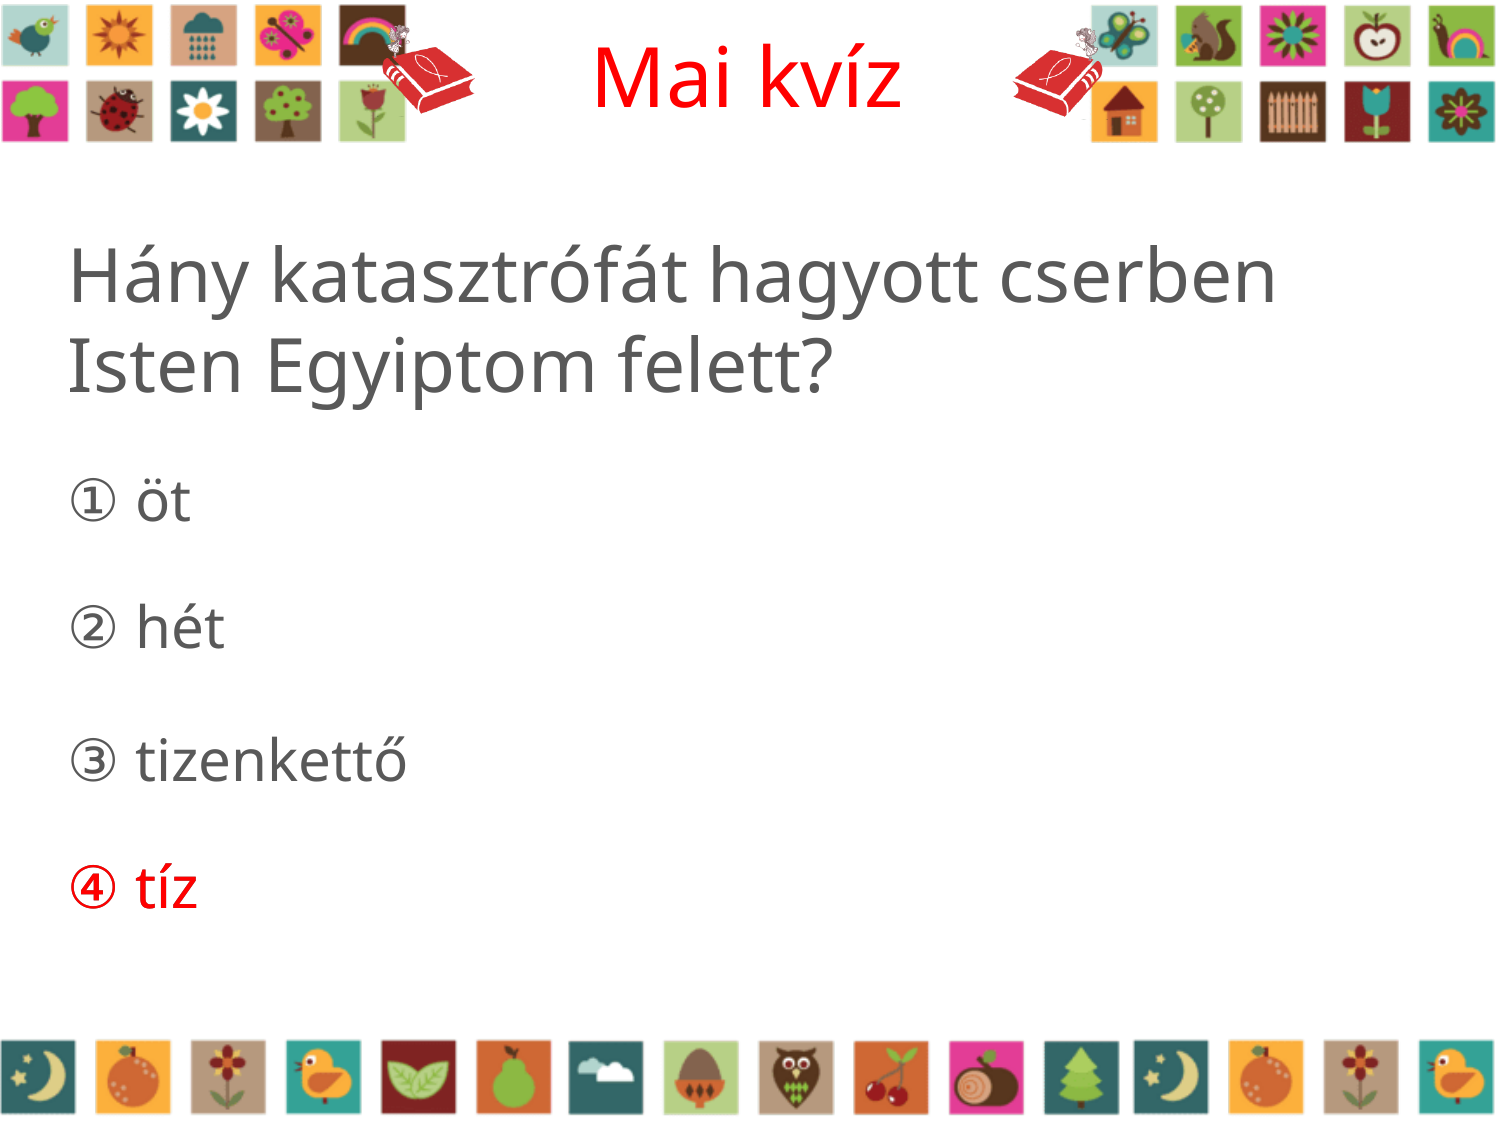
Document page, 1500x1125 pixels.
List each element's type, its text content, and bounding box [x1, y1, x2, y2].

text_box Hány katasztrófát hagyott cserben Isten Egyiptom felett? [53, 219, 1436, 415]
text_box ① öt [53, 456, 1436, 541]
text_box ③ tizenkettő [53, 716, 1483, 801]
text_box ② hét [53, 582, 1436, 668]
picture [0, 3, 507, 150]
text_box ④ tíz [53, 842, 1483, 928]
picture [981, 3, 1500, 150]
text_box Mai kvíz [425, 16, 1078, 131]
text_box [0, 1028, 1500, 1118]
